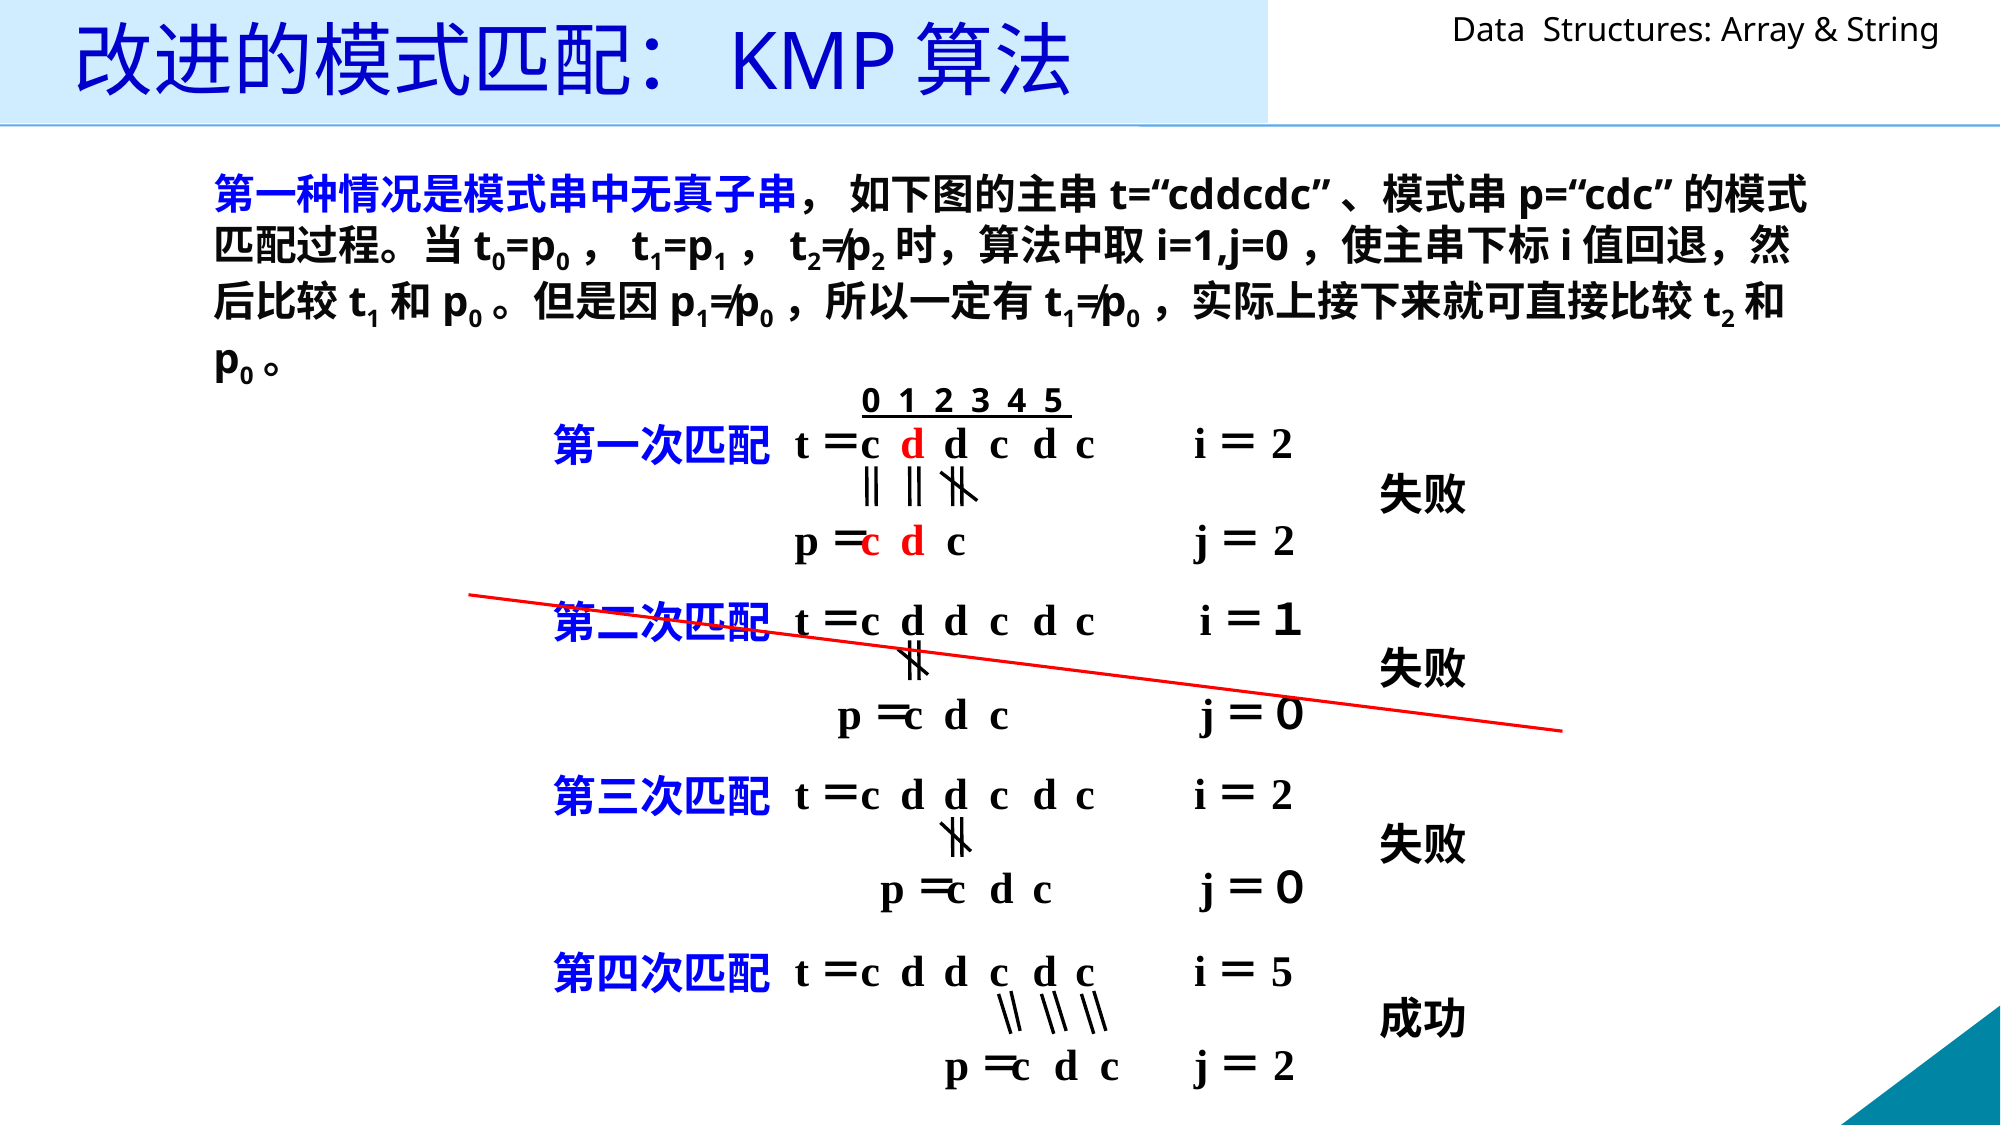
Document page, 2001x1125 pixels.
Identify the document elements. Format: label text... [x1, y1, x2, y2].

text_box 0 1 2 3 4 5 [846, 371, 1119, 415]
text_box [550, 732, 1468, 1090]
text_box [550, 415, 1468, 594]
text_box 第一种情况是模式串中无真子串， 如下图的主串t=“cddcdc”、模式串p=“cdc”的模式匹配过程。当t0=p0，t1=p1，t2≠p2时，算法中取i=1,j=0，使主串下标i值回退，然后比较t1和p0。但是因p1≠p0，所以一定有t1≠p0，实际上接下来就可直接比较t2和p0。 [198, 160, 1833, 397]
title 改进的模式匹配：KMP算法 [58, 3, 1100, 124]
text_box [468, 594, 1563, 732]
